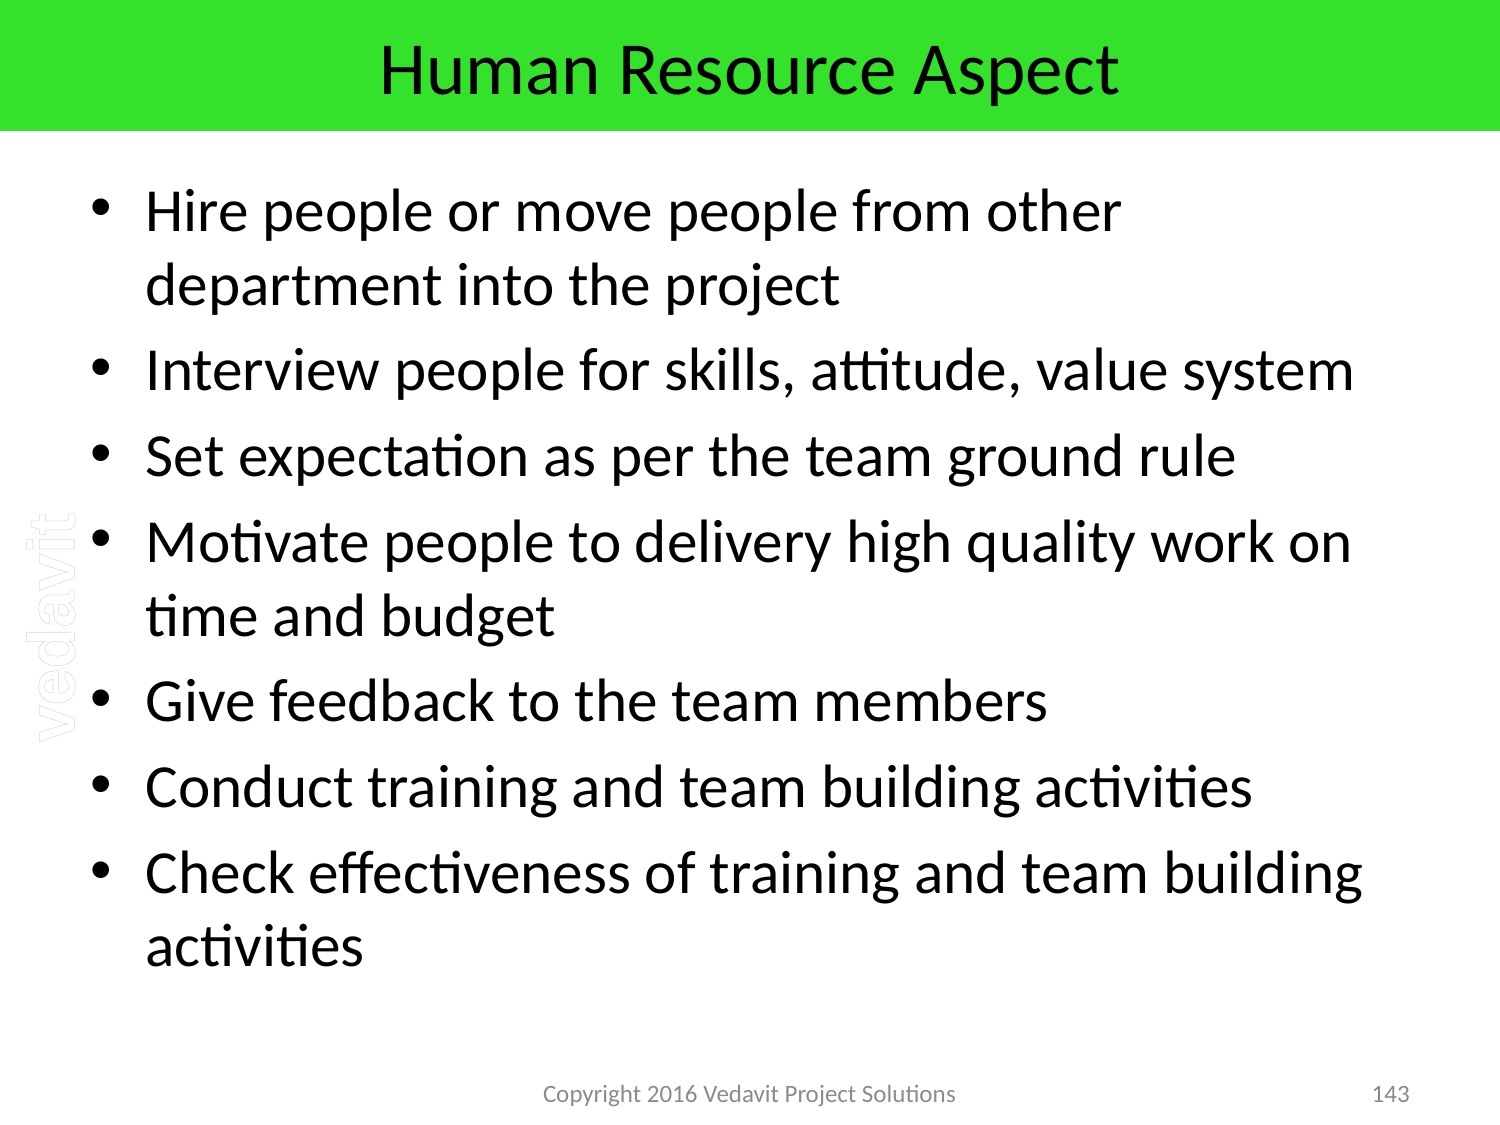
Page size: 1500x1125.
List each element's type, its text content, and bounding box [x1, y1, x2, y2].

slide_number 143 [1074, 1062, 1425, 1123]
list Hire people or move people from other department into the project Interview people for skills, attitude, value system Set expectation as per the team ground rule Motivate people to delivery high quality work on time and budget Give feedback to the team members Conduct training and team building activities Check effectiveness of training and team building activities [75, 162, 1425, 1000]
footer Copyright 2016 Vedavit Project Solutions [512, 1062, 988, 1123]
title Human Resource Aspect [0, 0, 1500, 131]
